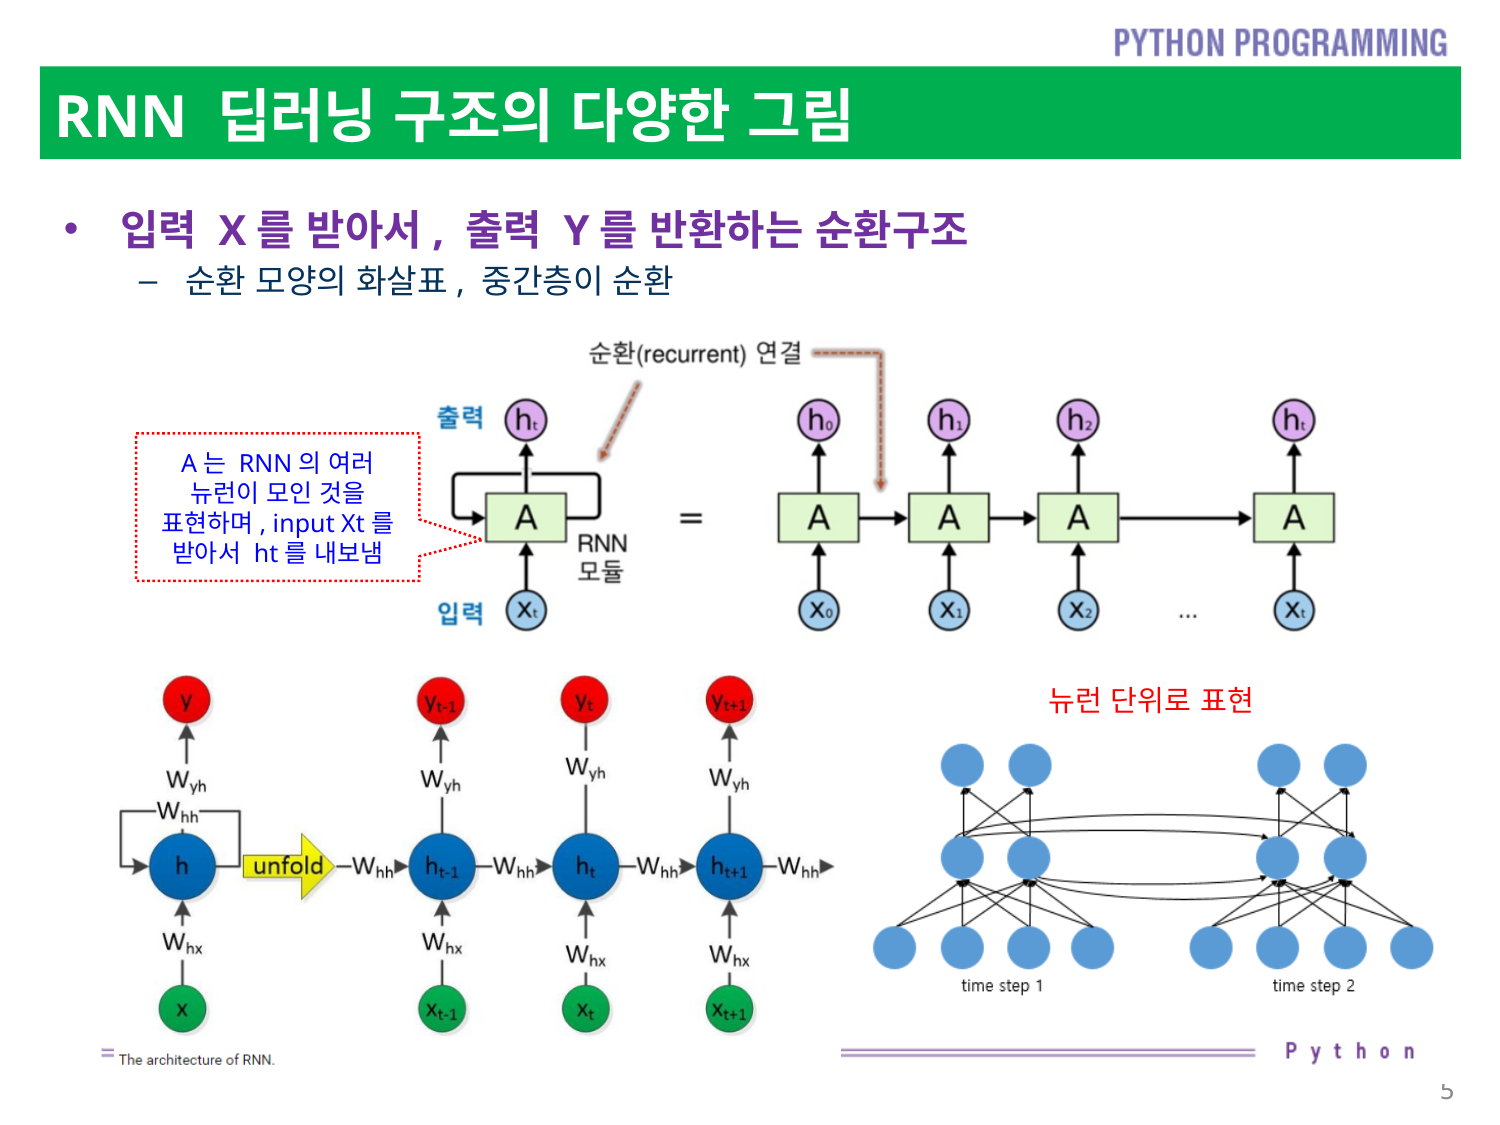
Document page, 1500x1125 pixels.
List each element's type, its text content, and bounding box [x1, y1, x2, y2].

picture [425, 328, 1354, 648]
picture [867, 740, 1436, 999]
title RNN 딥러닝 구조의 다양한 그림 [39, 76, 1444, 152]
picture [18, 662, 1483, 1084]
text_box A는 RNN의 여러 뉴런이 모인 것을 표현하며, input Xt를 받아서 ht를 내보냄 [134, 431, 420, 583]
picture [1106, 13, 1462, 66]
text_box 뉴런 단위로 표현 [1033, 674, 1270, 725]
slide_number 5 [1119, 1071, 1470, 1112]
list 입력 X를 받아서, 출력 Y를 반환하는 순환구조 순환 모양의 화살표, 중간층이 순환 [48, 195, 1461, 1041]
